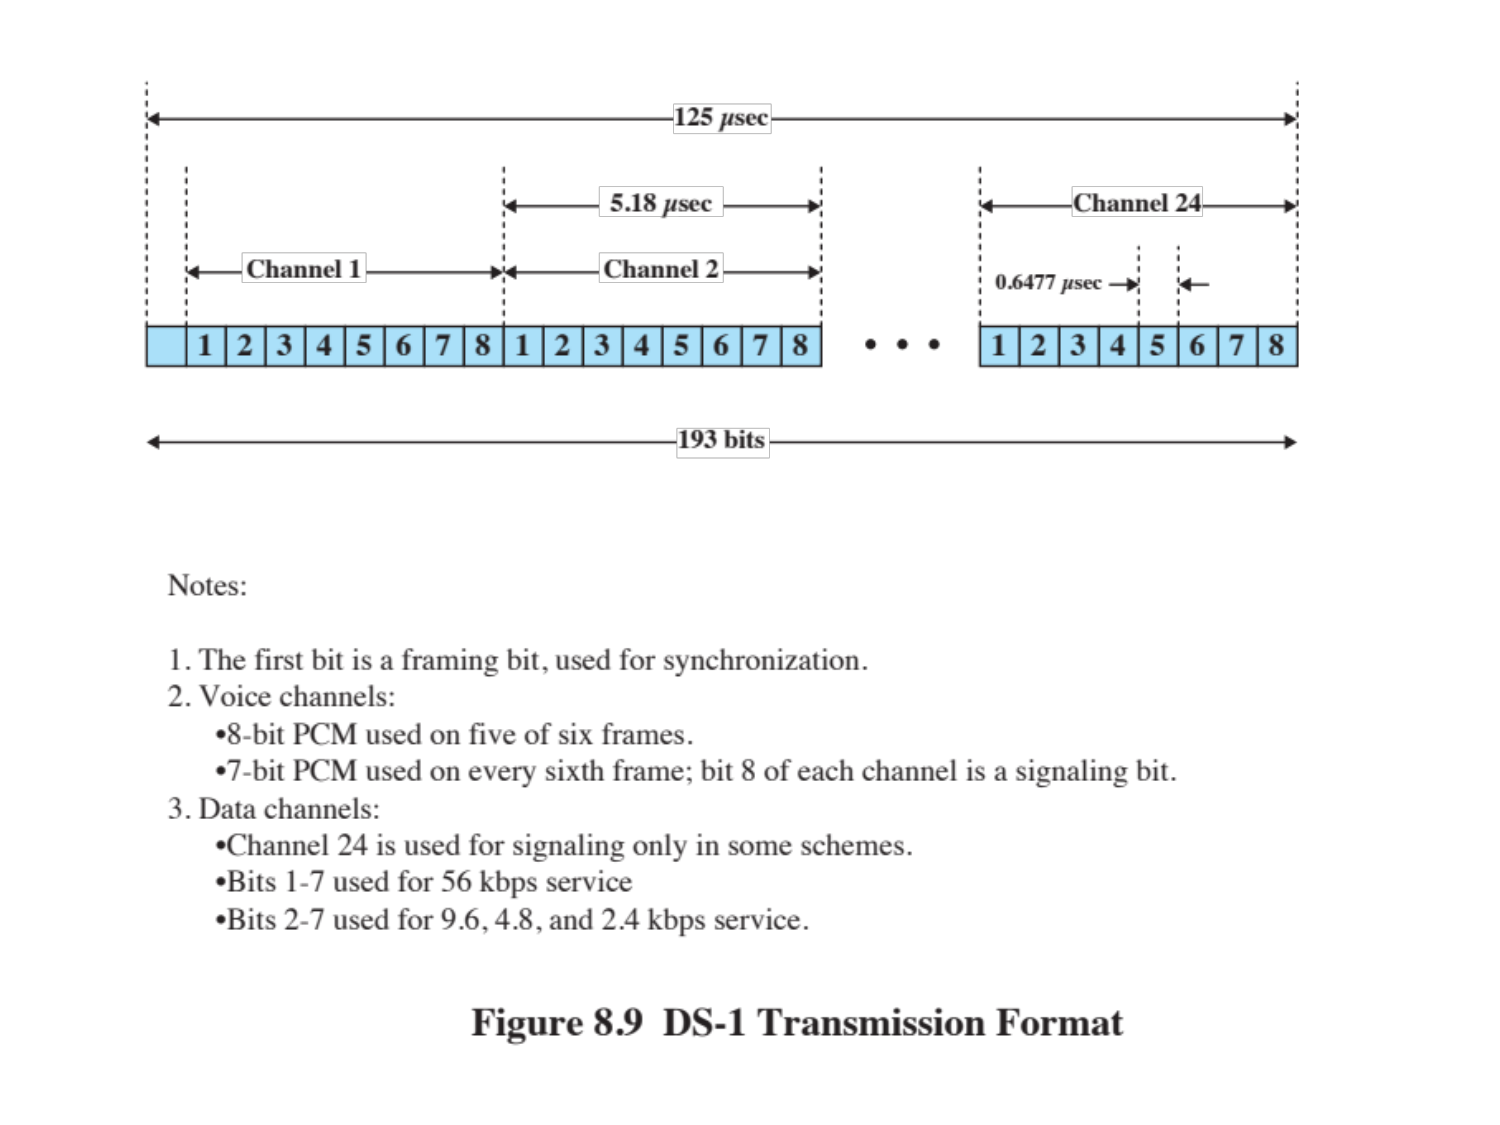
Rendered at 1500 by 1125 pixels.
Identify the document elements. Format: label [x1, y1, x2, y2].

picture [87, 49, 1355, 1080]
